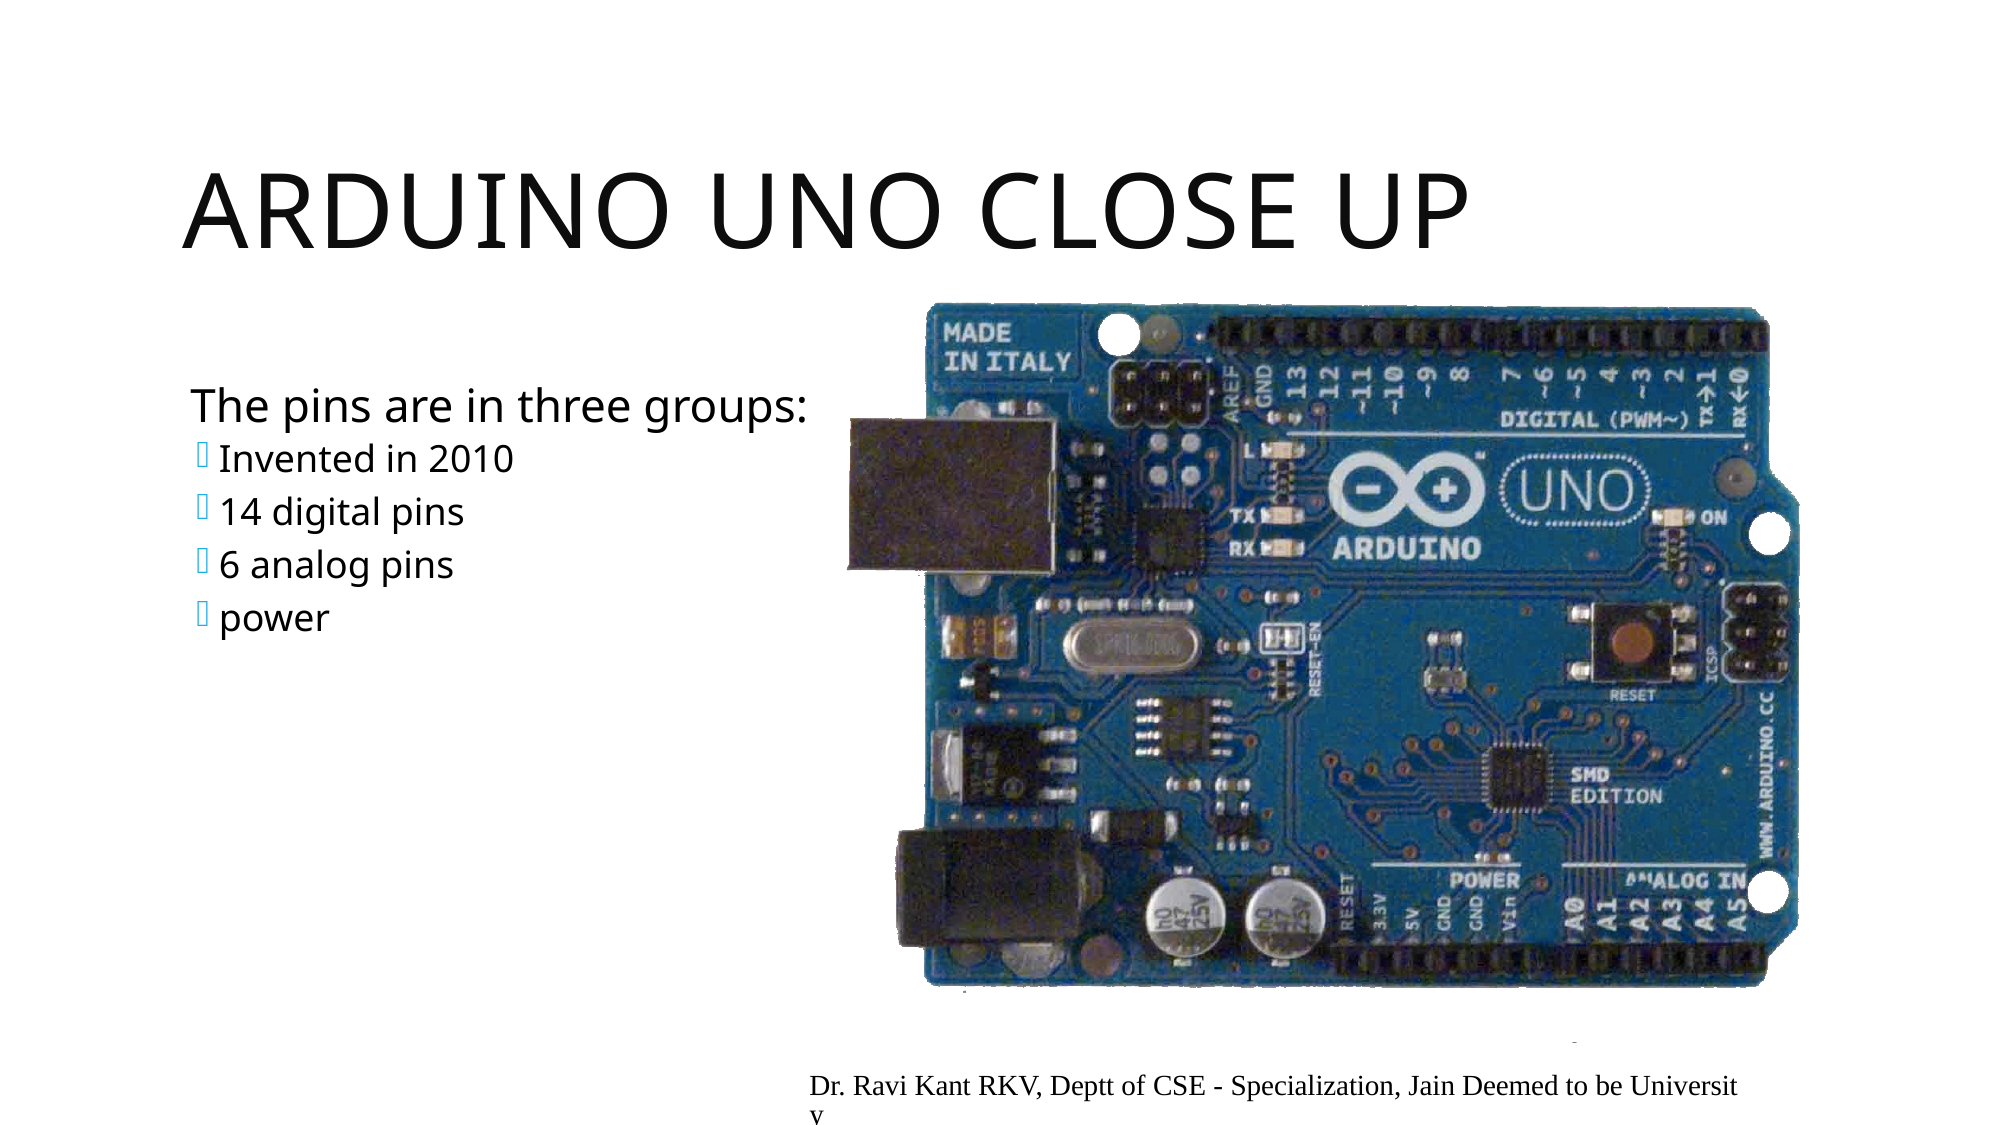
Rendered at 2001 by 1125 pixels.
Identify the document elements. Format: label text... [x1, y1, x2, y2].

picture [830, 251, 1844, 1043]
list The pins are in three groups: Invented in 2010 14 digital pins 6 analog pins power [168, 375, 824, 1035]
title Arduino Uno Close Up [168, 96, 1763, 342]
footer Dr. Ravi Kant RKV, Deptt of CSE - Specialization, Jain Deemed to be University [794, 1061, 1763, 1107]
